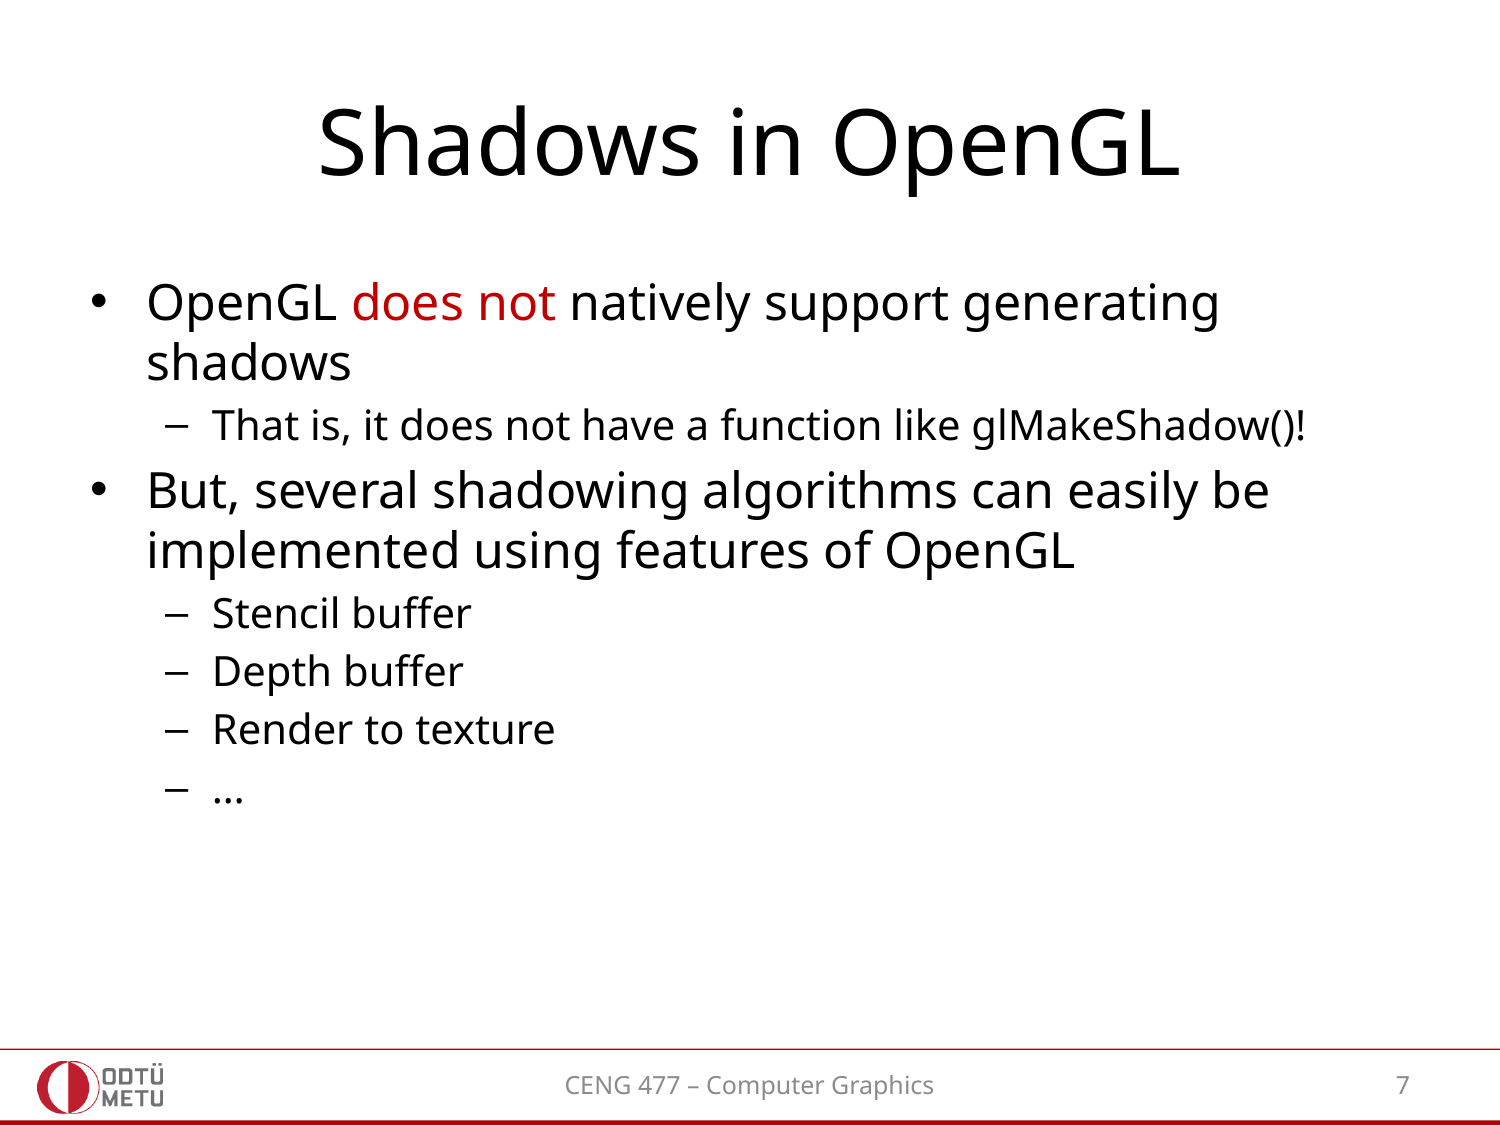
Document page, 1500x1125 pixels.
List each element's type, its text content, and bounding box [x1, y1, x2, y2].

slide_number 7 [1074, 1056, 1425, 1117]
footer CENG 477 – Computer Graphics [512, 1056, 988, 1117]
title Shadows in OpenGL [75, 45, 1425, 233]
list OpenGL does not natively support generating shadows That is, it does not have a function like glMakeShadow()! But, several shadowing algorithms can easily be implemented using features of OpenGL Stencil buffer Depth buffer Render to texture … [75, 262, 1425, 1005]
picture [37, 1061, 163, 1114]
